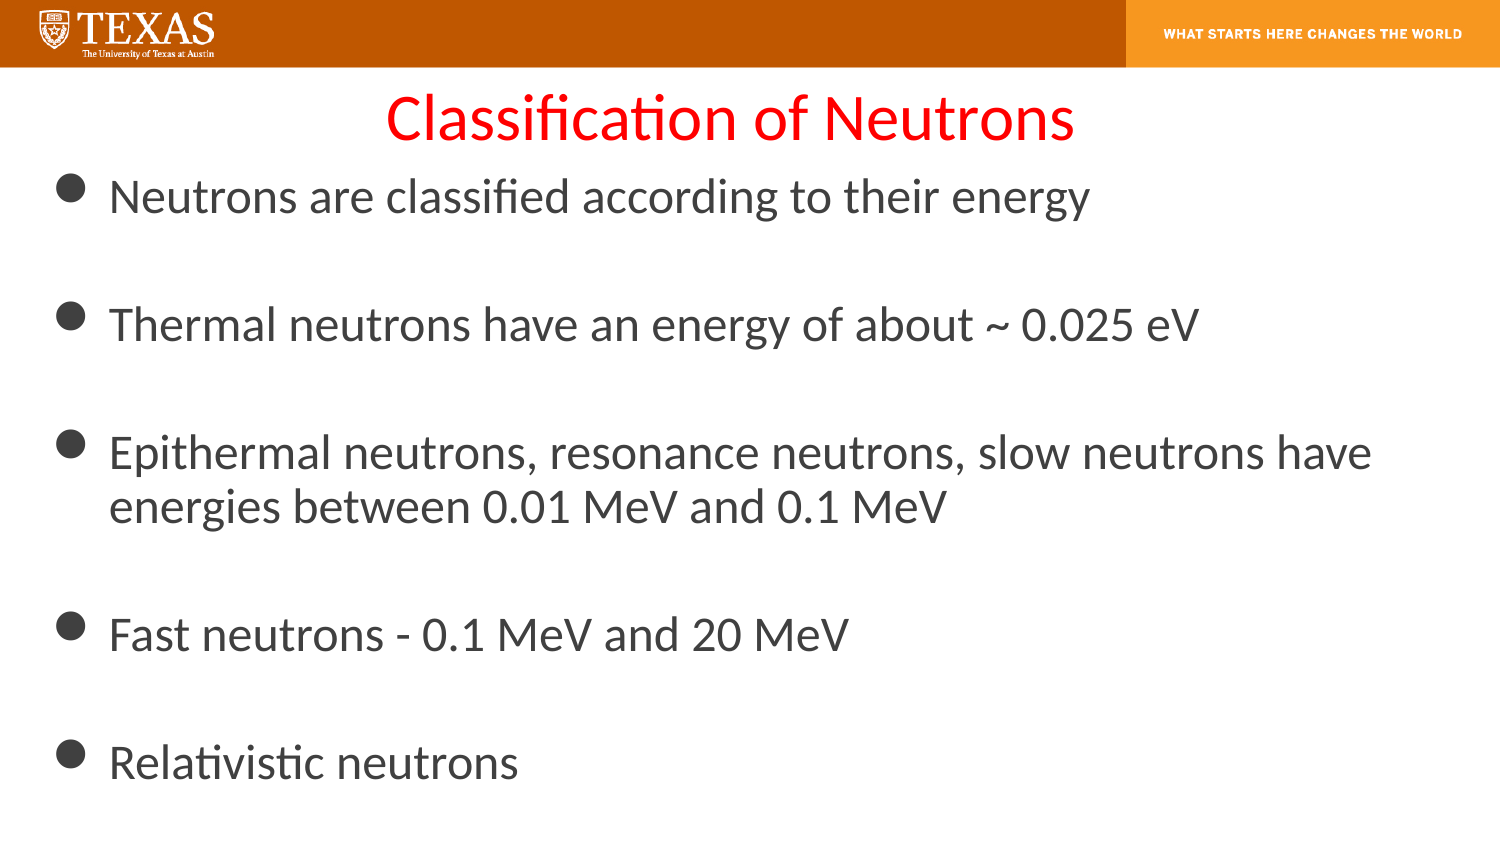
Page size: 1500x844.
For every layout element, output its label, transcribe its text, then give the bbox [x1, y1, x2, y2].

list Neutrons are classified according to their energy Thermal neutrons have an energy of about ~ 0.025 eV Epithermal neutrons, resonance neutrons, slow neutrons have energies between 0.01 MeV and 0.1 MeV Fast neutrons - 0.1 MeV and 20 MeV Relativistic neutrons [37, 163, 1425, 790]
picture [0, 0, 1500, 844]
text_box Classification of Neutrons [262, 75, 1200, 162]
